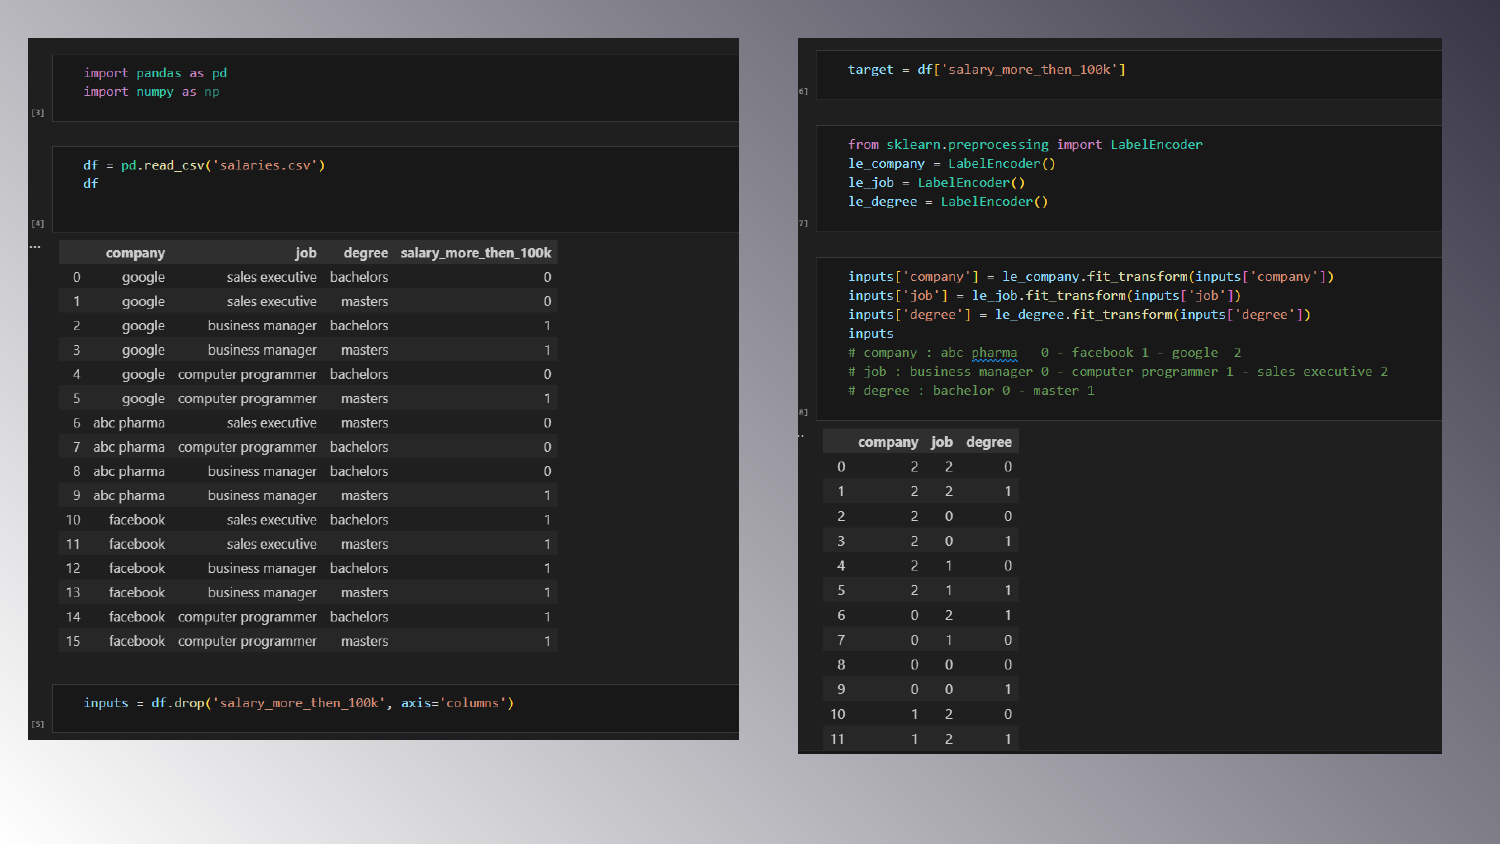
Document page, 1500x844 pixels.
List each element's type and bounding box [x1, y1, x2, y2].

picture [28, 38, 739, 741]
picture [798, 38, 1442, 755]
